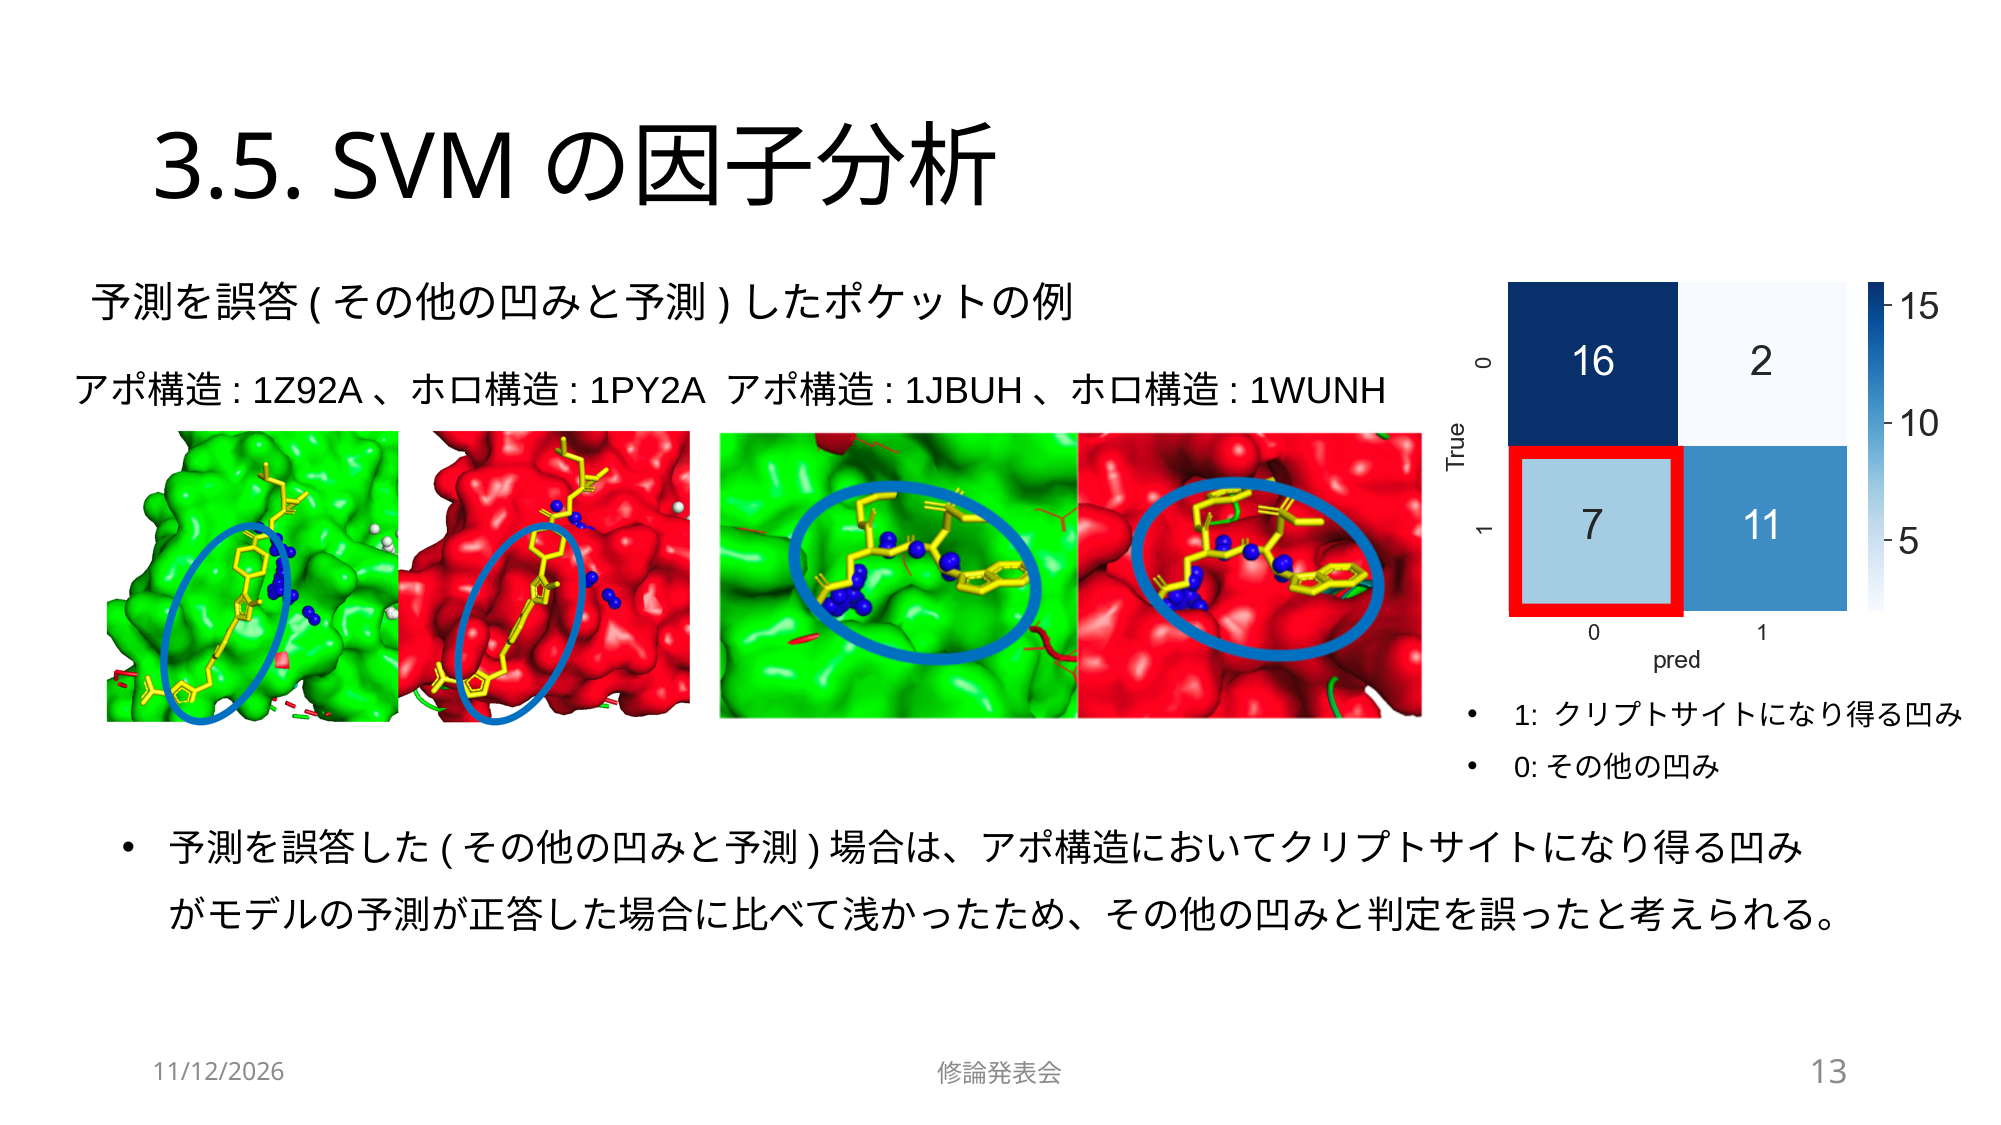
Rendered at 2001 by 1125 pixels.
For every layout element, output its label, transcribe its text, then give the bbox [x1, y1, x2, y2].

text_box アポ構造: 1JBUH、ホロ構造: 1WUNH [709, 358, 1427, 419]
text_box 1: クリプトサイトになり得る凹み 0:その他の凹み [1452, 670, 2000, 791]
picture [709, 428, 1427, 724]
picture [1434, 277, 1960, 680]
text_box 予測を誤答(その他の凹みと予測)したポケットの例 [75, 268, 1098, 334]
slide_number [137, 1042, 588, 1103]
title 3.5. SVMの因子分析 [137, 59, 1863, 278]
text_box アポ構造: 1Z92A、ホロ構造: 1PY2A [57, 358, 709, 419]
slide_number 12 [1412, 1042, 1863, 1103]
text_box 予測を誤答した(その他の凹みと予測)場合は、アポ構造においてクリプトサイトになり得る凹みがモデルの予測が正答した場合に比べて浅かったため、その他の凹みと判定を誤ったと考えられる。 [107, 793, 1832, 944]
footer 修論発表会 [662, 1042, 1338, 1103]
picture [86, 430, 693, 727]
